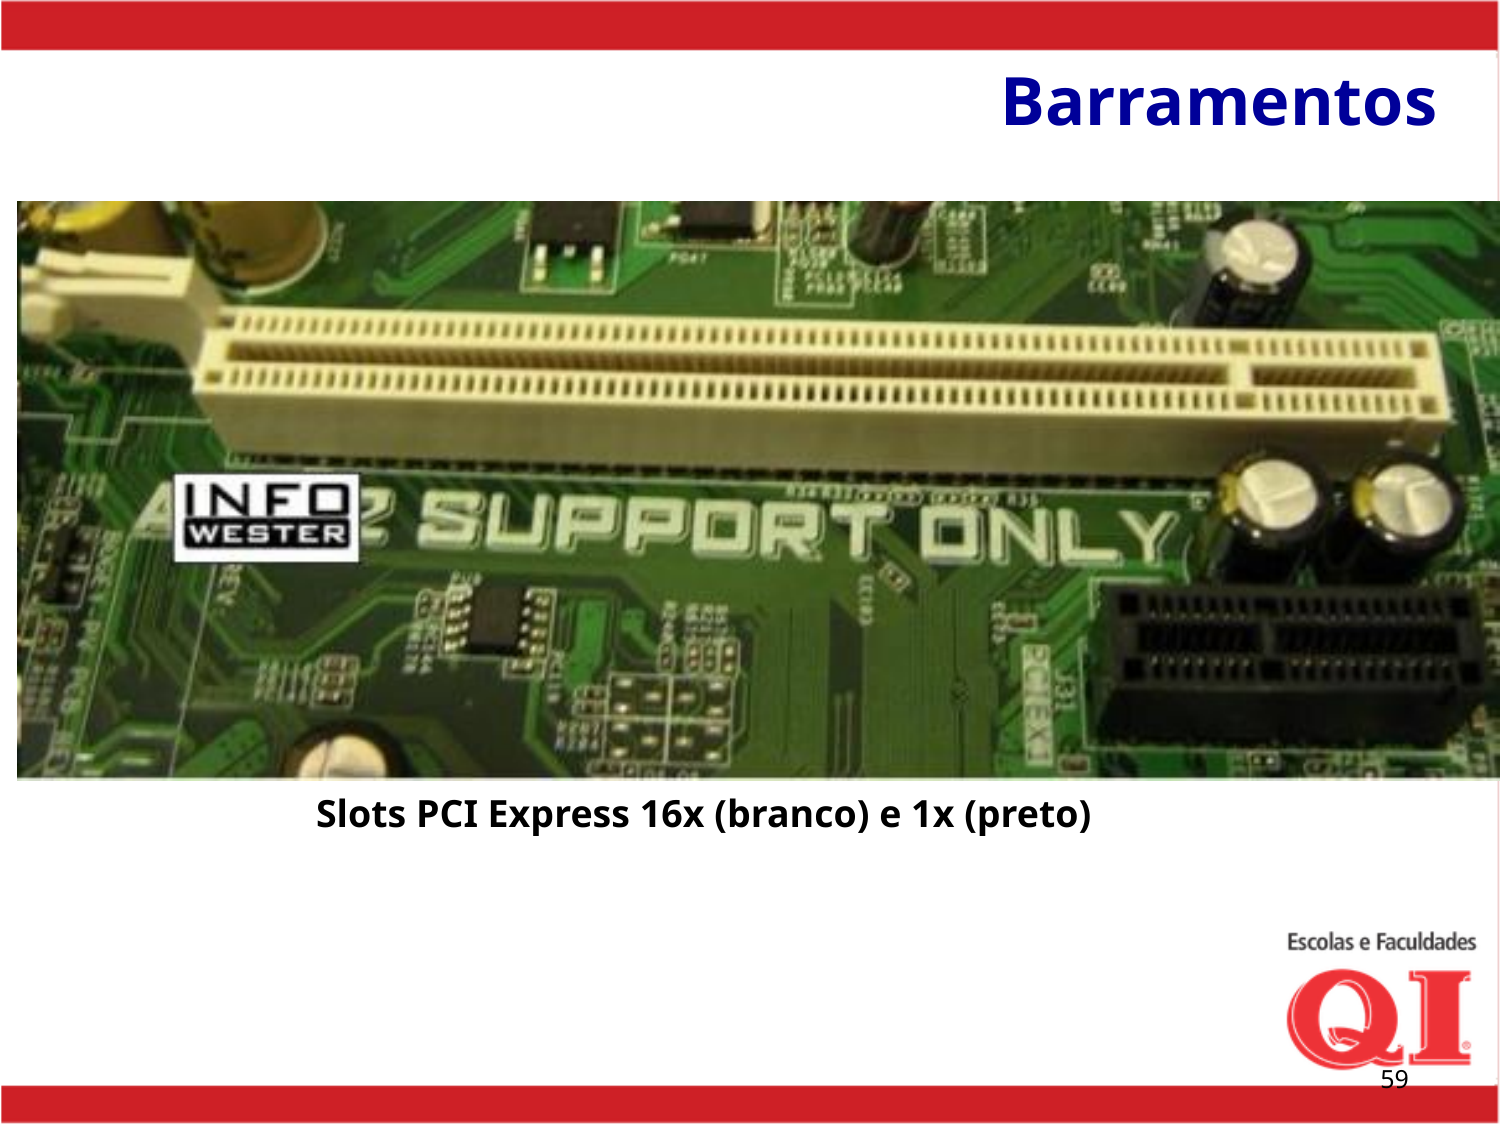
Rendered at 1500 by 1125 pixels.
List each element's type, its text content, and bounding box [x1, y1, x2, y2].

slide_number ‹#› [1074, 1030, 1424, 1106]
title Barramentos [253, 0, 1453, 146]
picture [0, 0, 1500, 1125]
text_box Slots PCI Express 16x (branco) e 1x (preto) [301, 790, 1144, 843]
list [17, 201, 1500, 781]
